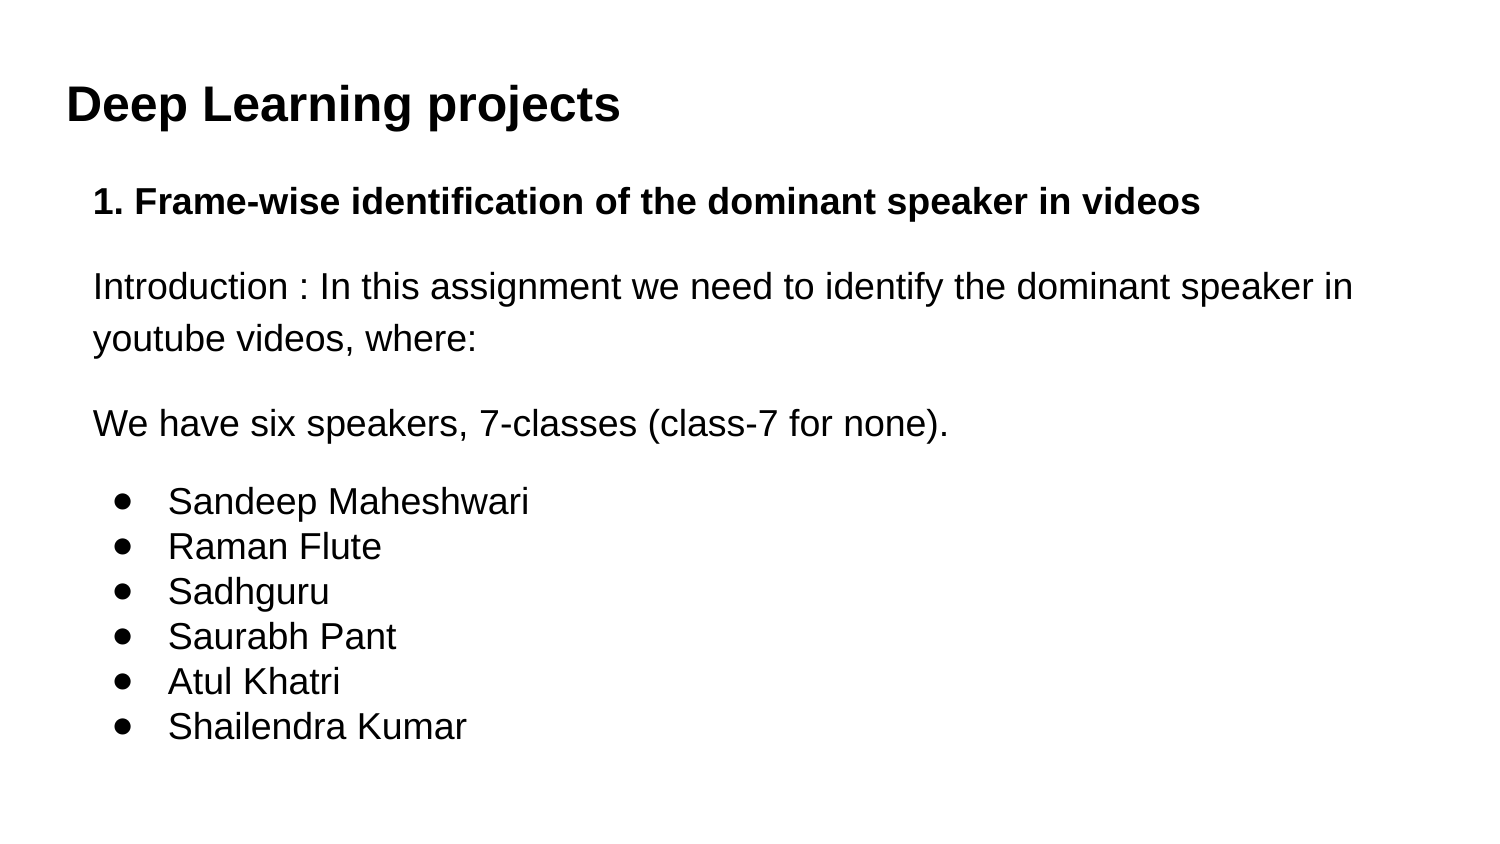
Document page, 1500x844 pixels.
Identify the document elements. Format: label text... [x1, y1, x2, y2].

title Deep Learning projects [51, 47, 1449, 142]
list 1. Frame-wise identification of the dominant speaker in videos Introduction ​: In this assignment we need to identify the dominant speaker in youtube videos, where: We have six speakers, 7-classes (class-7 for none). Sandeep Maheshwari Raman Flute Sadhguru Saurabh Pant Atul Khatri Shailendra Kumar [77, 155, 1476, 780]
